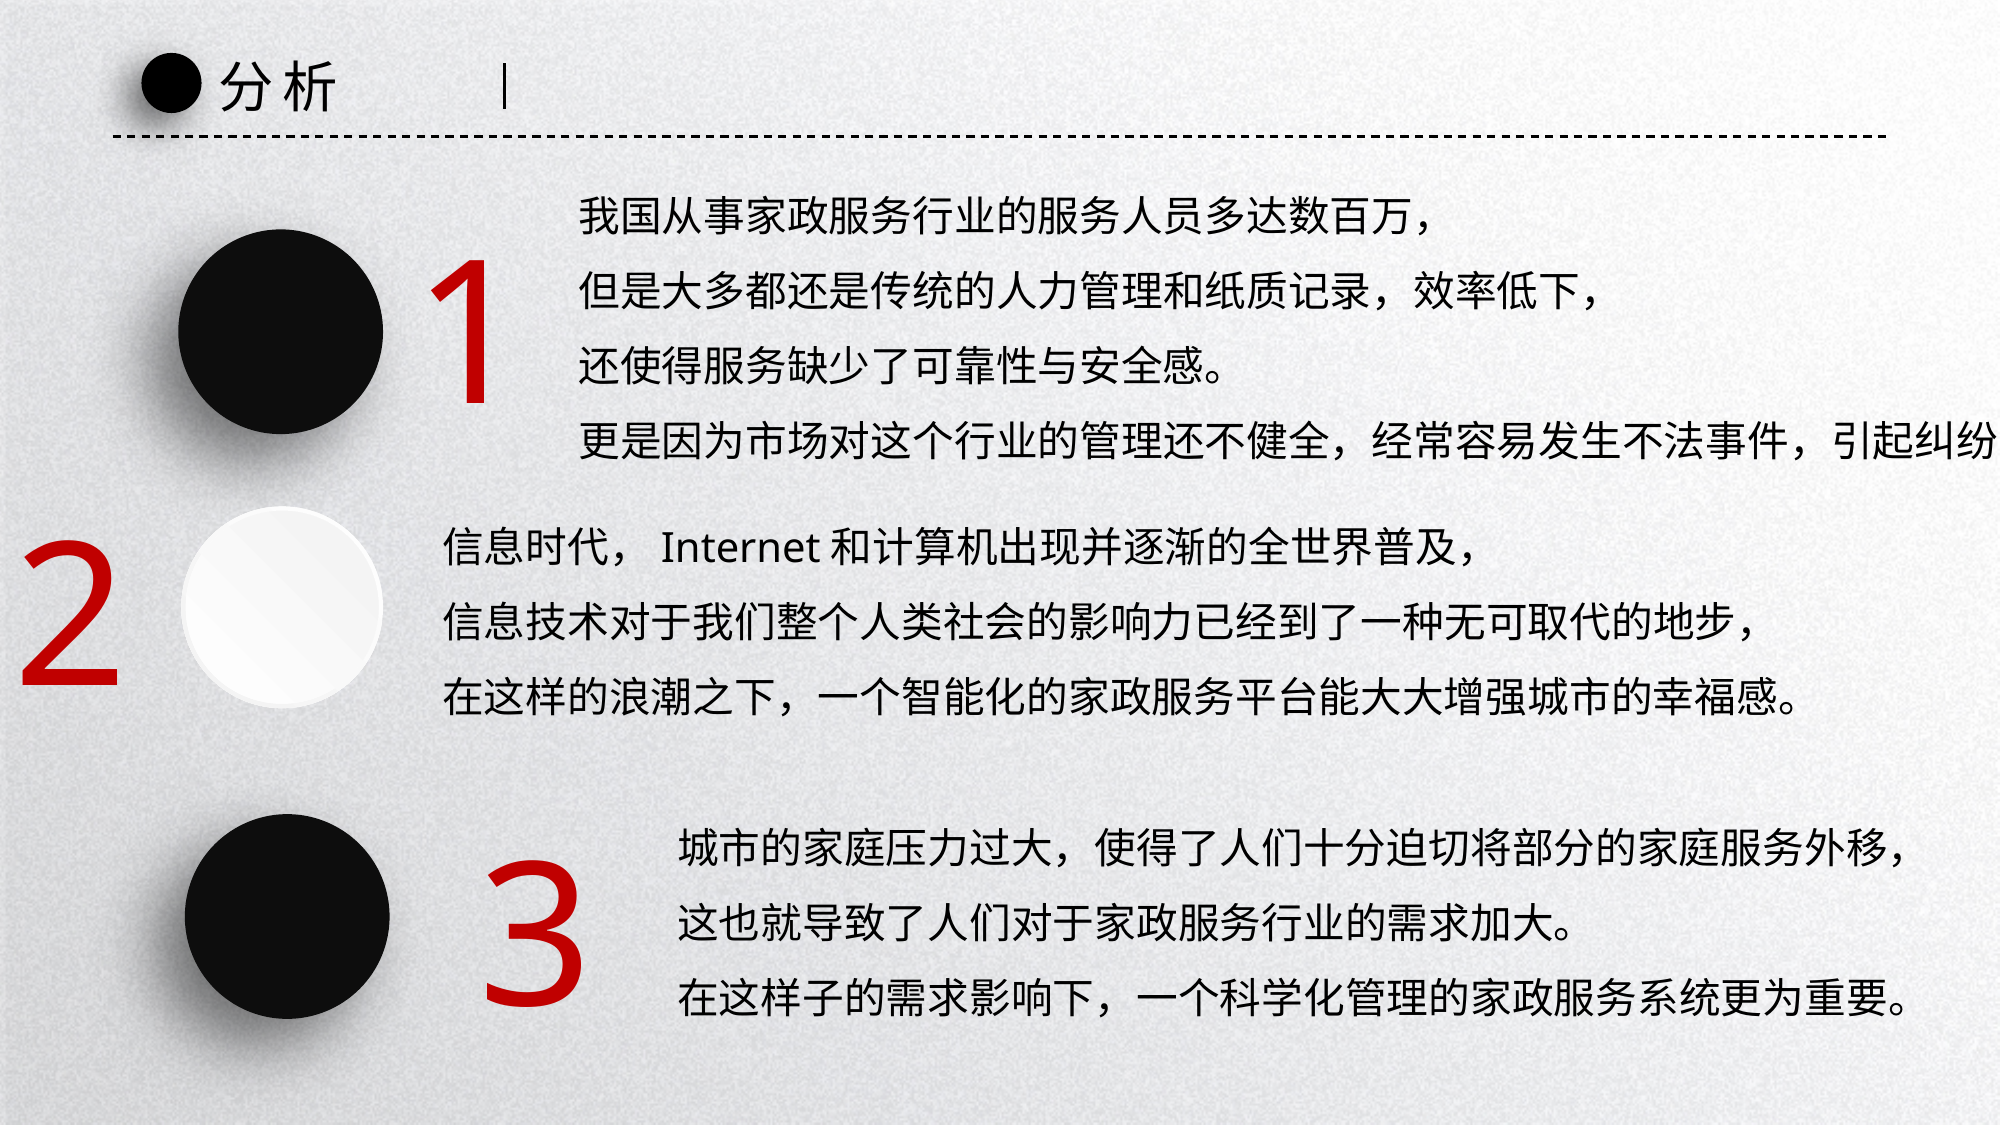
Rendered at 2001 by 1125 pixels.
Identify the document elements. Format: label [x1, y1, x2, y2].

text_box [181, 506, 384, 709]
picture [0, 0, 2000, 1125]
